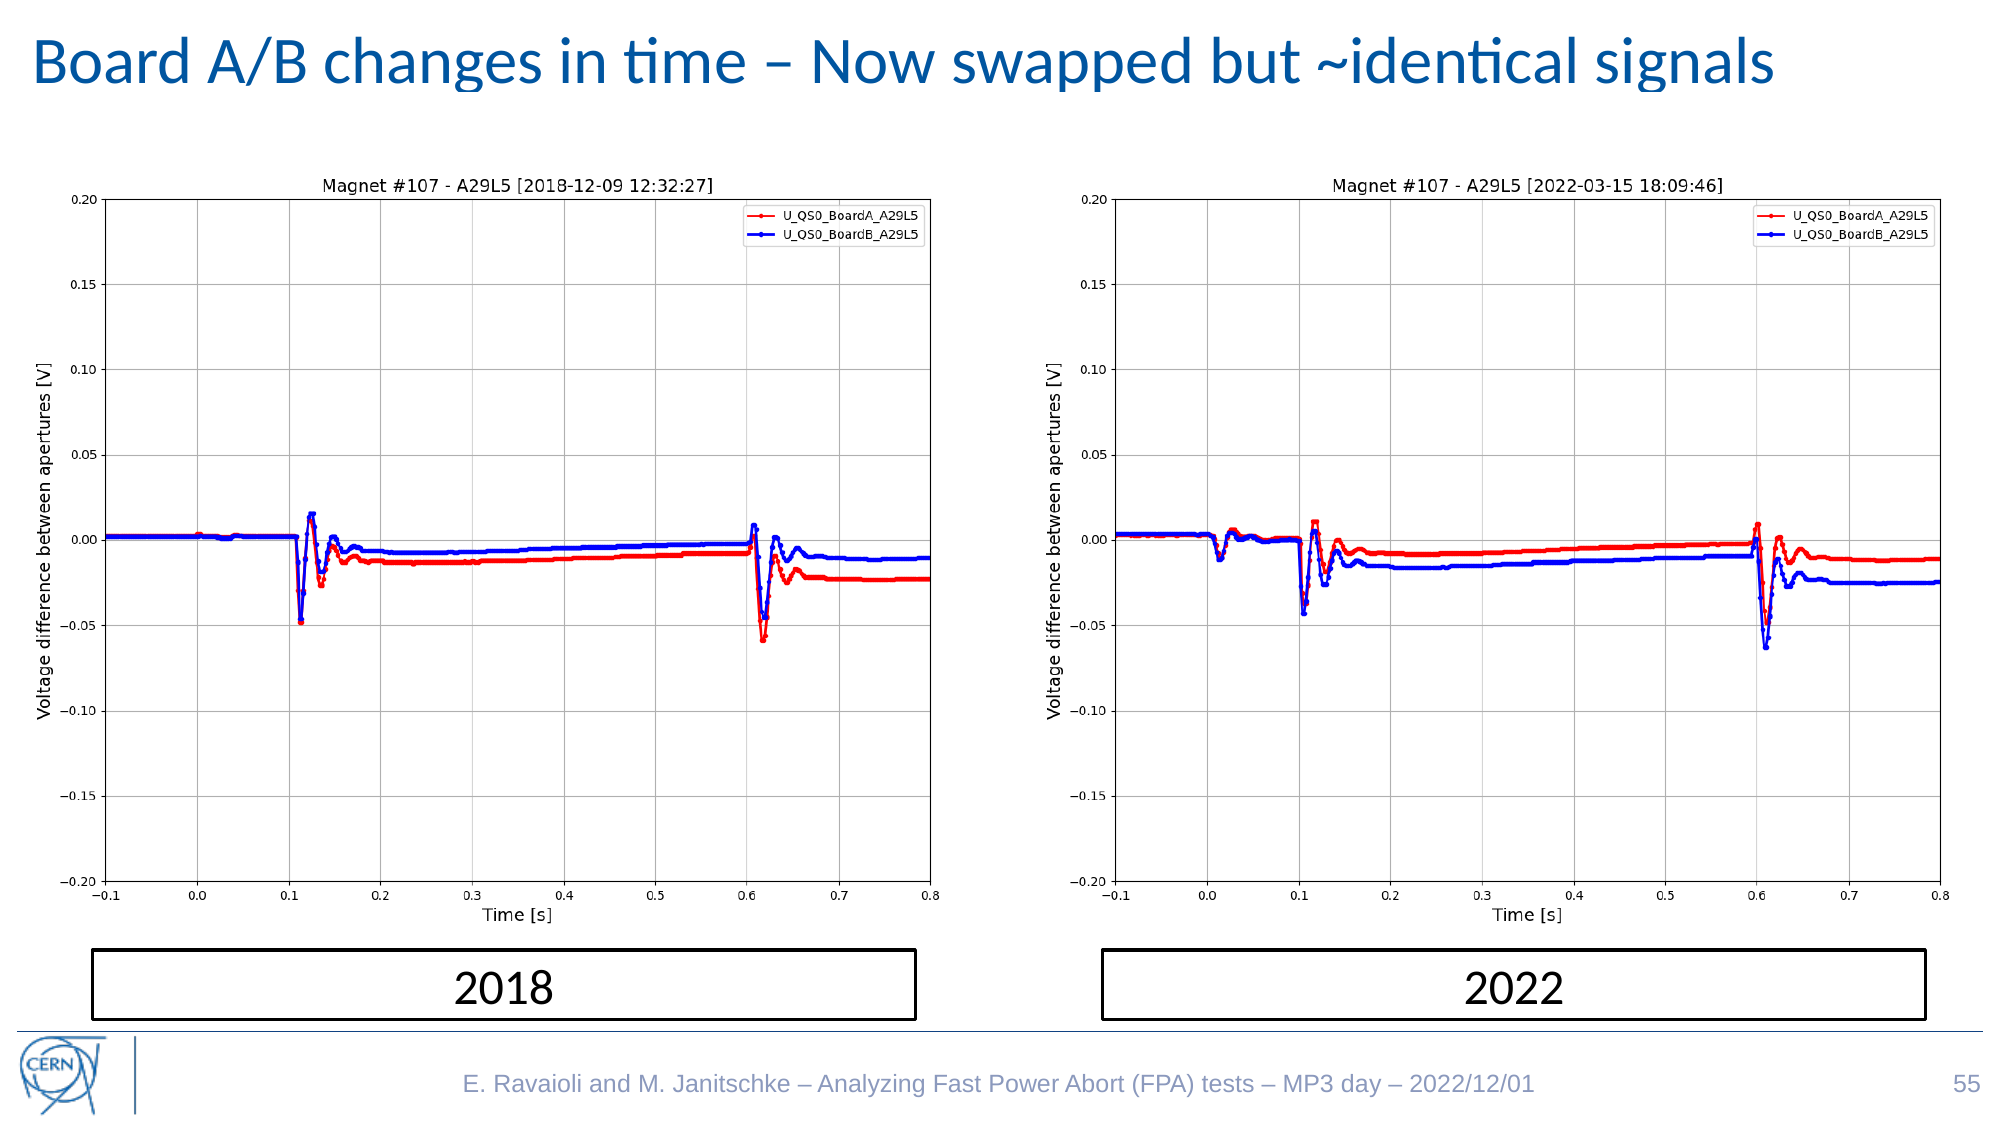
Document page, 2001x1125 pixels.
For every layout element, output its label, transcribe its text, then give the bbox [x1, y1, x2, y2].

title Board A/B changes in time – Now swapped but ~identical signals [24, 13, 1976, 82]
text_box 2022 [1101, 989, 1927, 1021]
picture [982, 91, 2000, 979]
picture [0, 91, 974, 979]
text_box 2018 [91, 989, 917, 1021]
